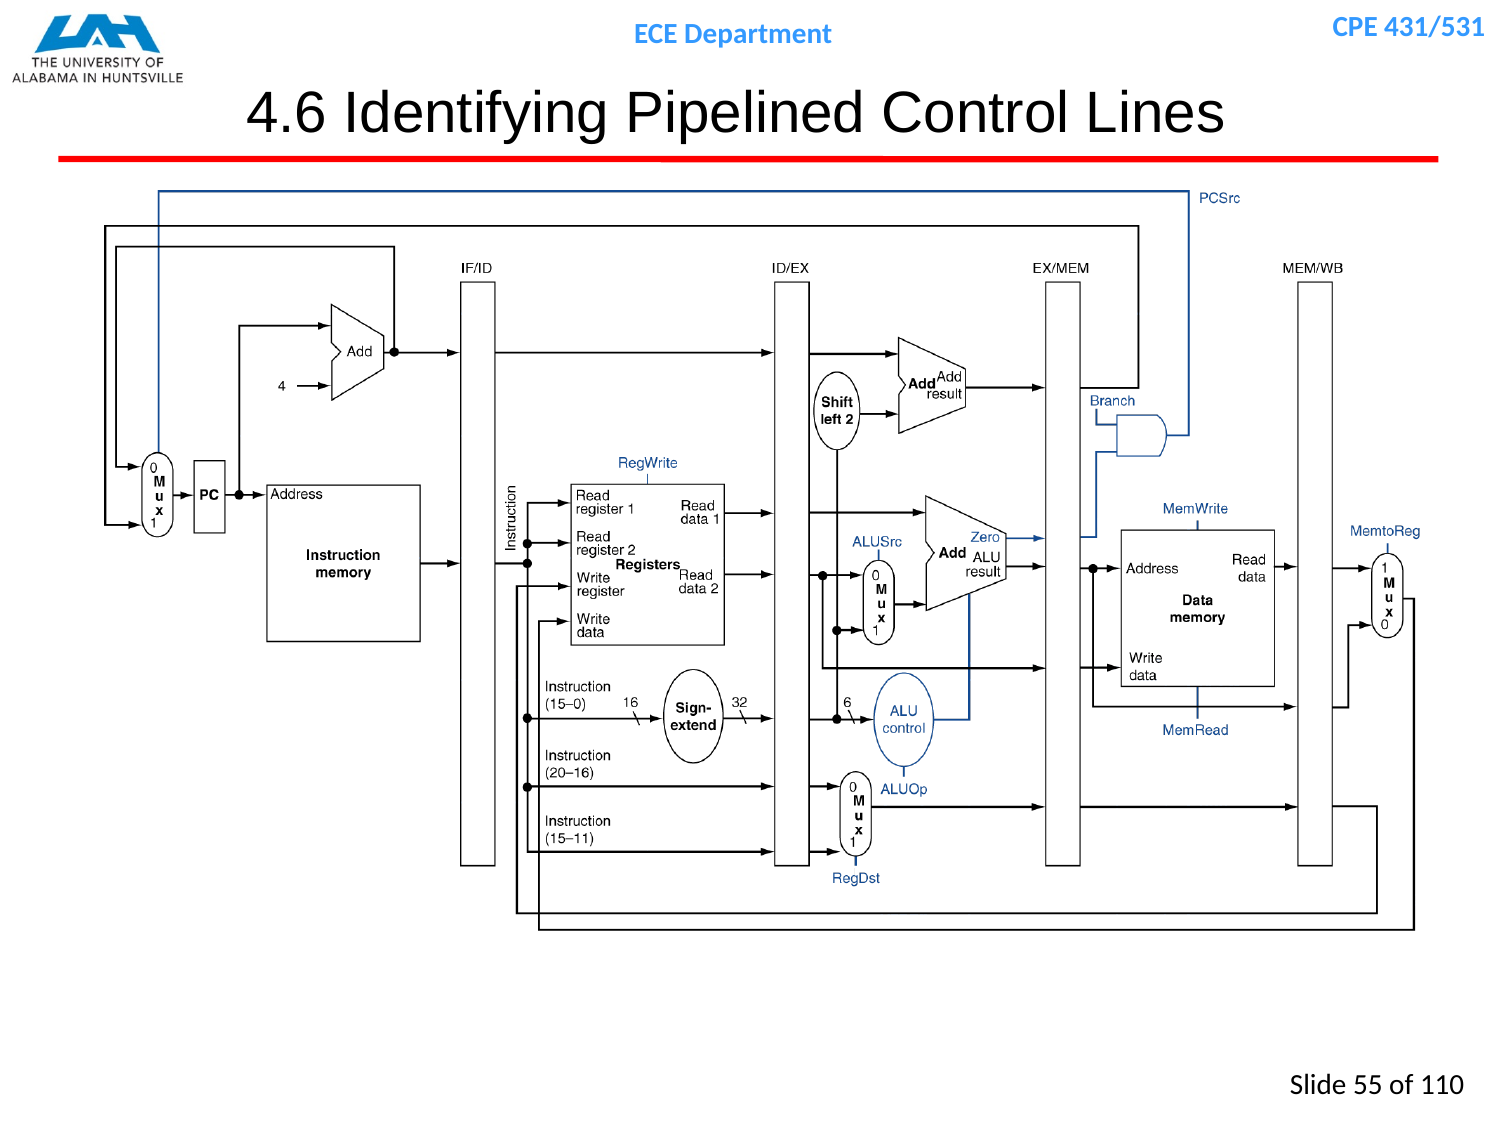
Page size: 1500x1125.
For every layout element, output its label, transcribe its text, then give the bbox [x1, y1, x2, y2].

title 4.6 Identifying Pipelined Control Lines [0, 57, 1473, 161]
picture [0, 0, 194, 57]
picture [104, 190, 1420, 932]
